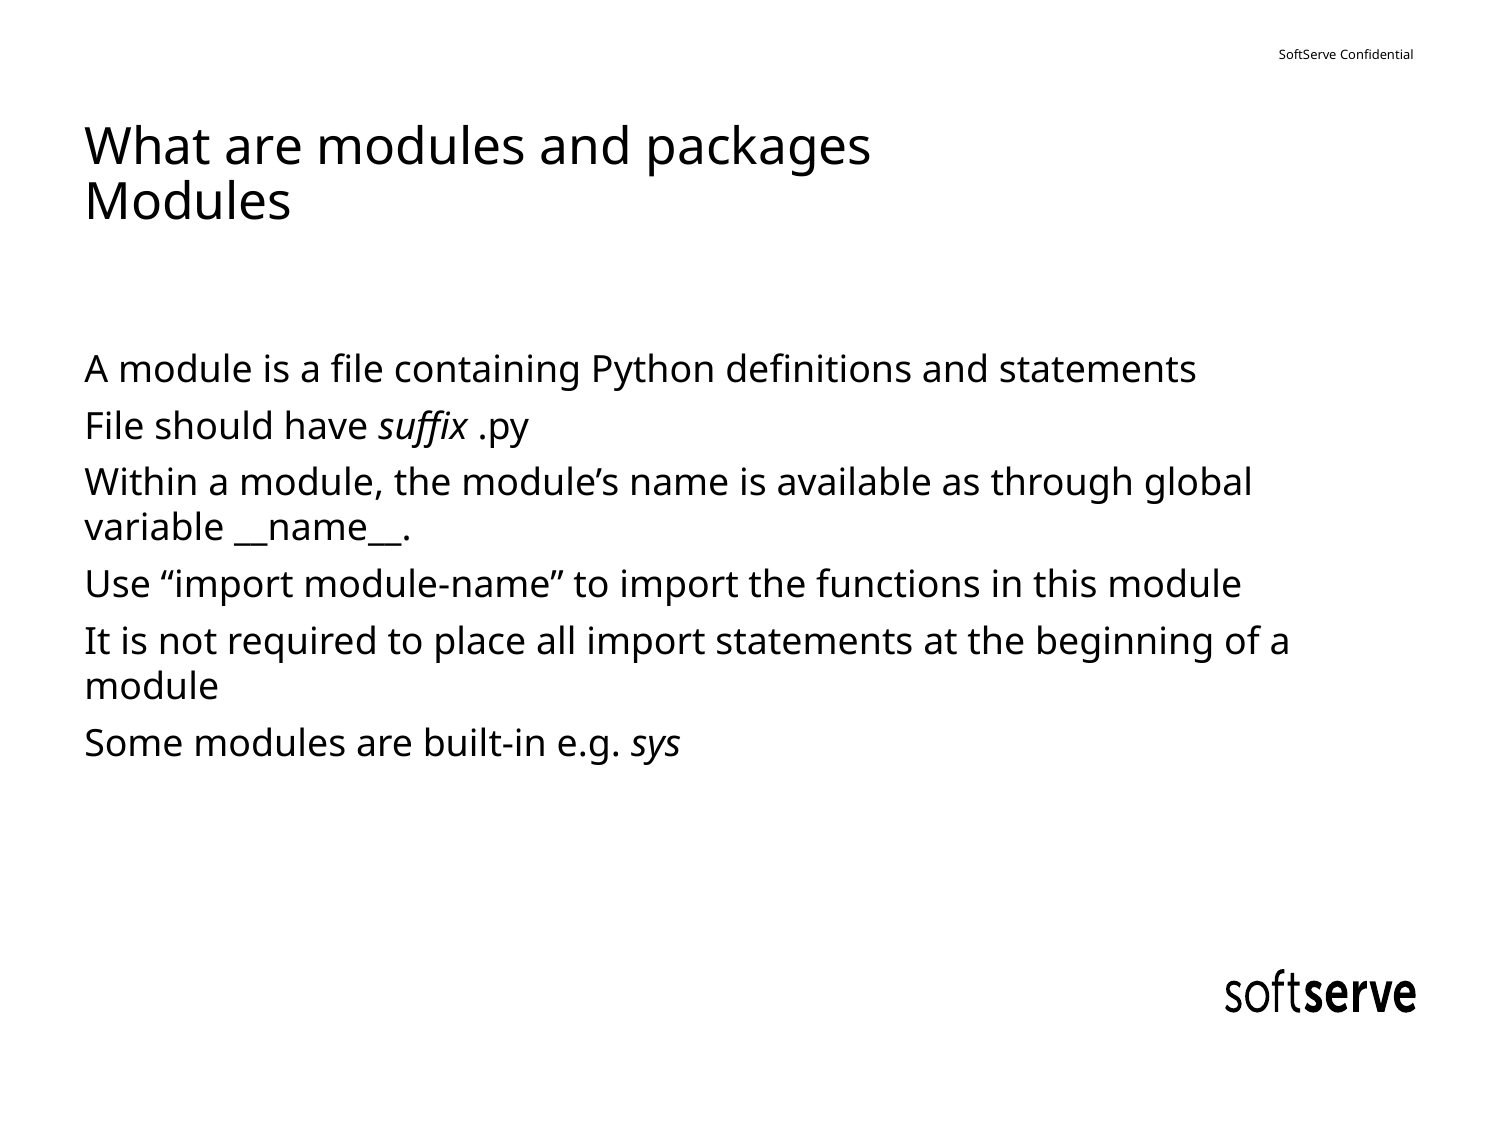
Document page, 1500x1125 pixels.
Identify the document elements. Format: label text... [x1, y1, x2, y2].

title What are modules and packages Modules [84, 112, 1416, 225]
list A module is a file containing Python definitions and statements File should have suffix .py Within a module, the module’s name is available as through global variable __name__. Use “import module-name” to import the functions in this module It is not required to place all import statements at the beginning of a module Some modules are built-in e.g. sys [84, 337, 1416, 900]
